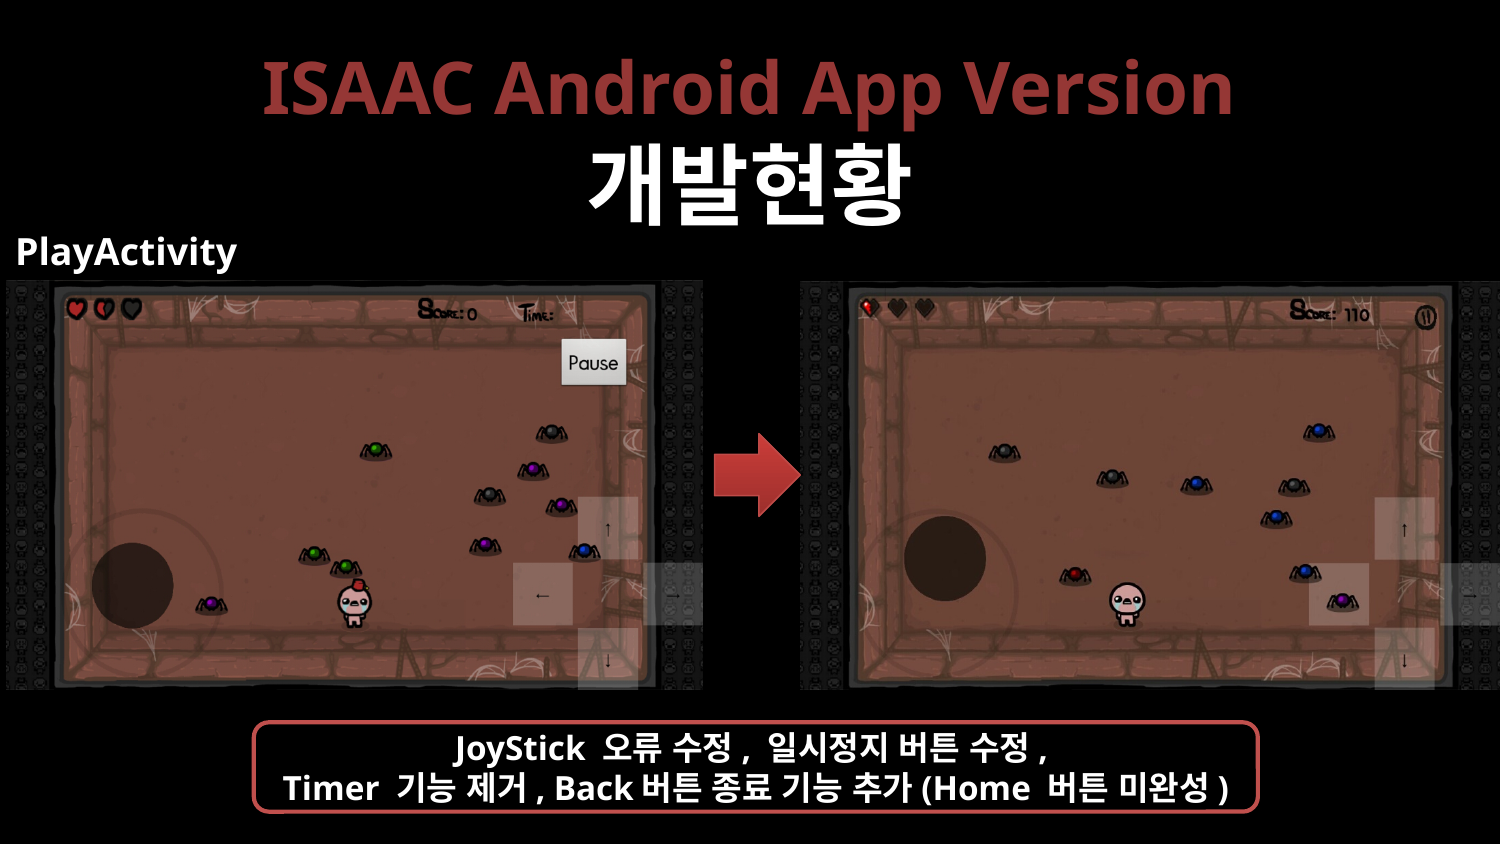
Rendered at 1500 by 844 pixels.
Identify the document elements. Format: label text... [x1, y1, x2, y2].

text_box [713, 432, 794, 518]
picture [6, 279, 703, 691]
title ISAAC Android App Version 개발현황 [75, 33, 1425, 245]
picture [799, 281, 1500, 691]
text_box JoyStick 오류 수정, 일시정지 버튼 수정, Timer 기능 제거, Back버튼 종료 기능 추가(Home 버튼 미완성) [251, 720, 1260, 814]
text_box PlayActivity [0, 220, 252, 281]
